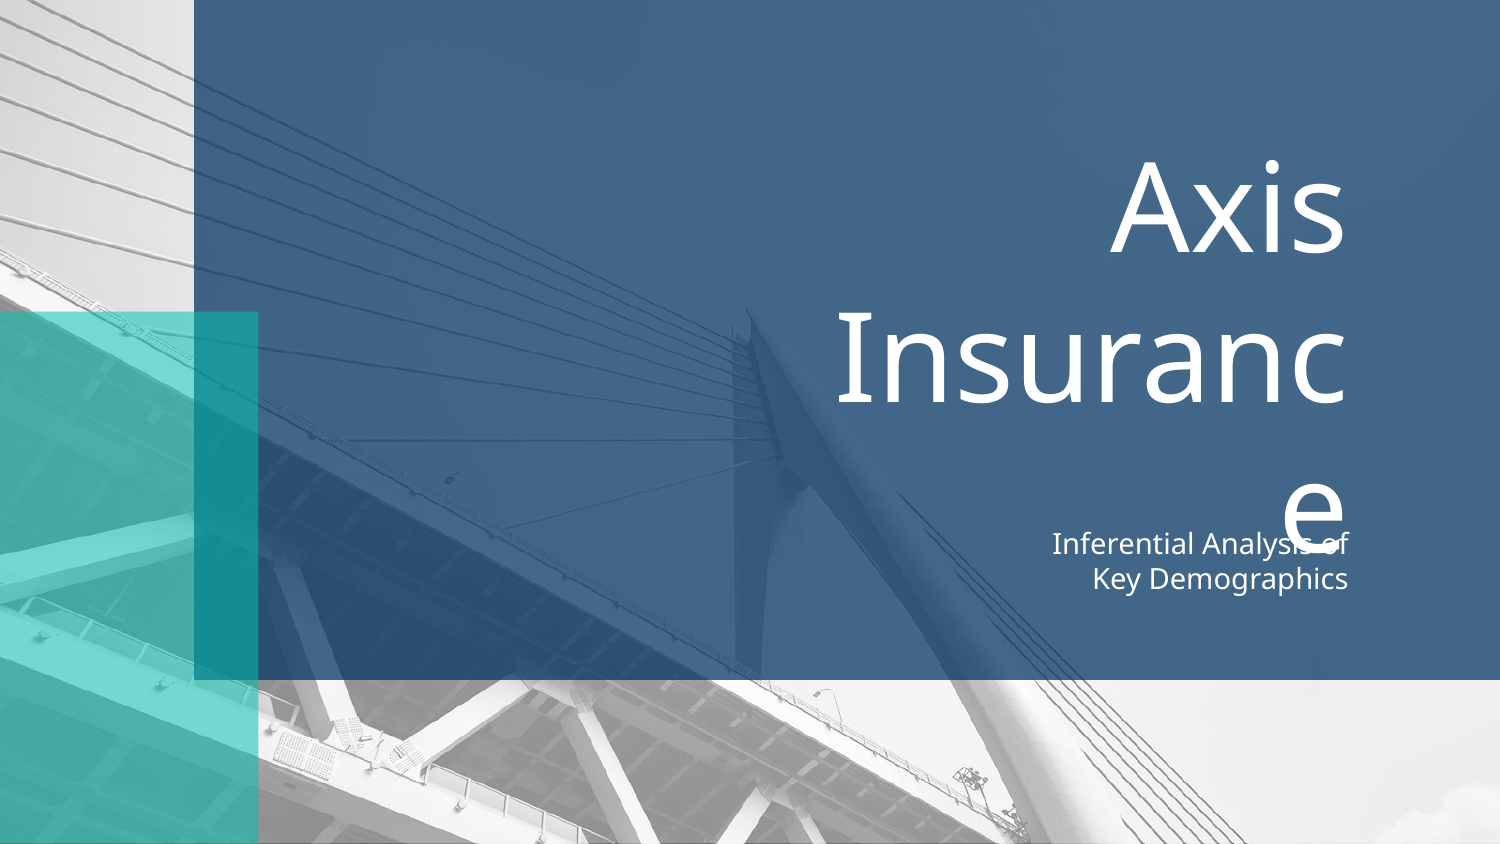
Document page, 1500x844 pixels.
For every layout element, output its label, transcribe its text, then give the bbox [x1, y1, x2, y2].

title Axis Insurance [770, 216, 1364, 489]
title INVESTIGATION 3: Five-Step Process [0, 0, 194, 311]
subtitle Inferential Analysis of Key Demographics [1034, 514, 1364, 607]
title INVESTIGATION 3: Five-Step Process [259, 680, 1500, 844]
